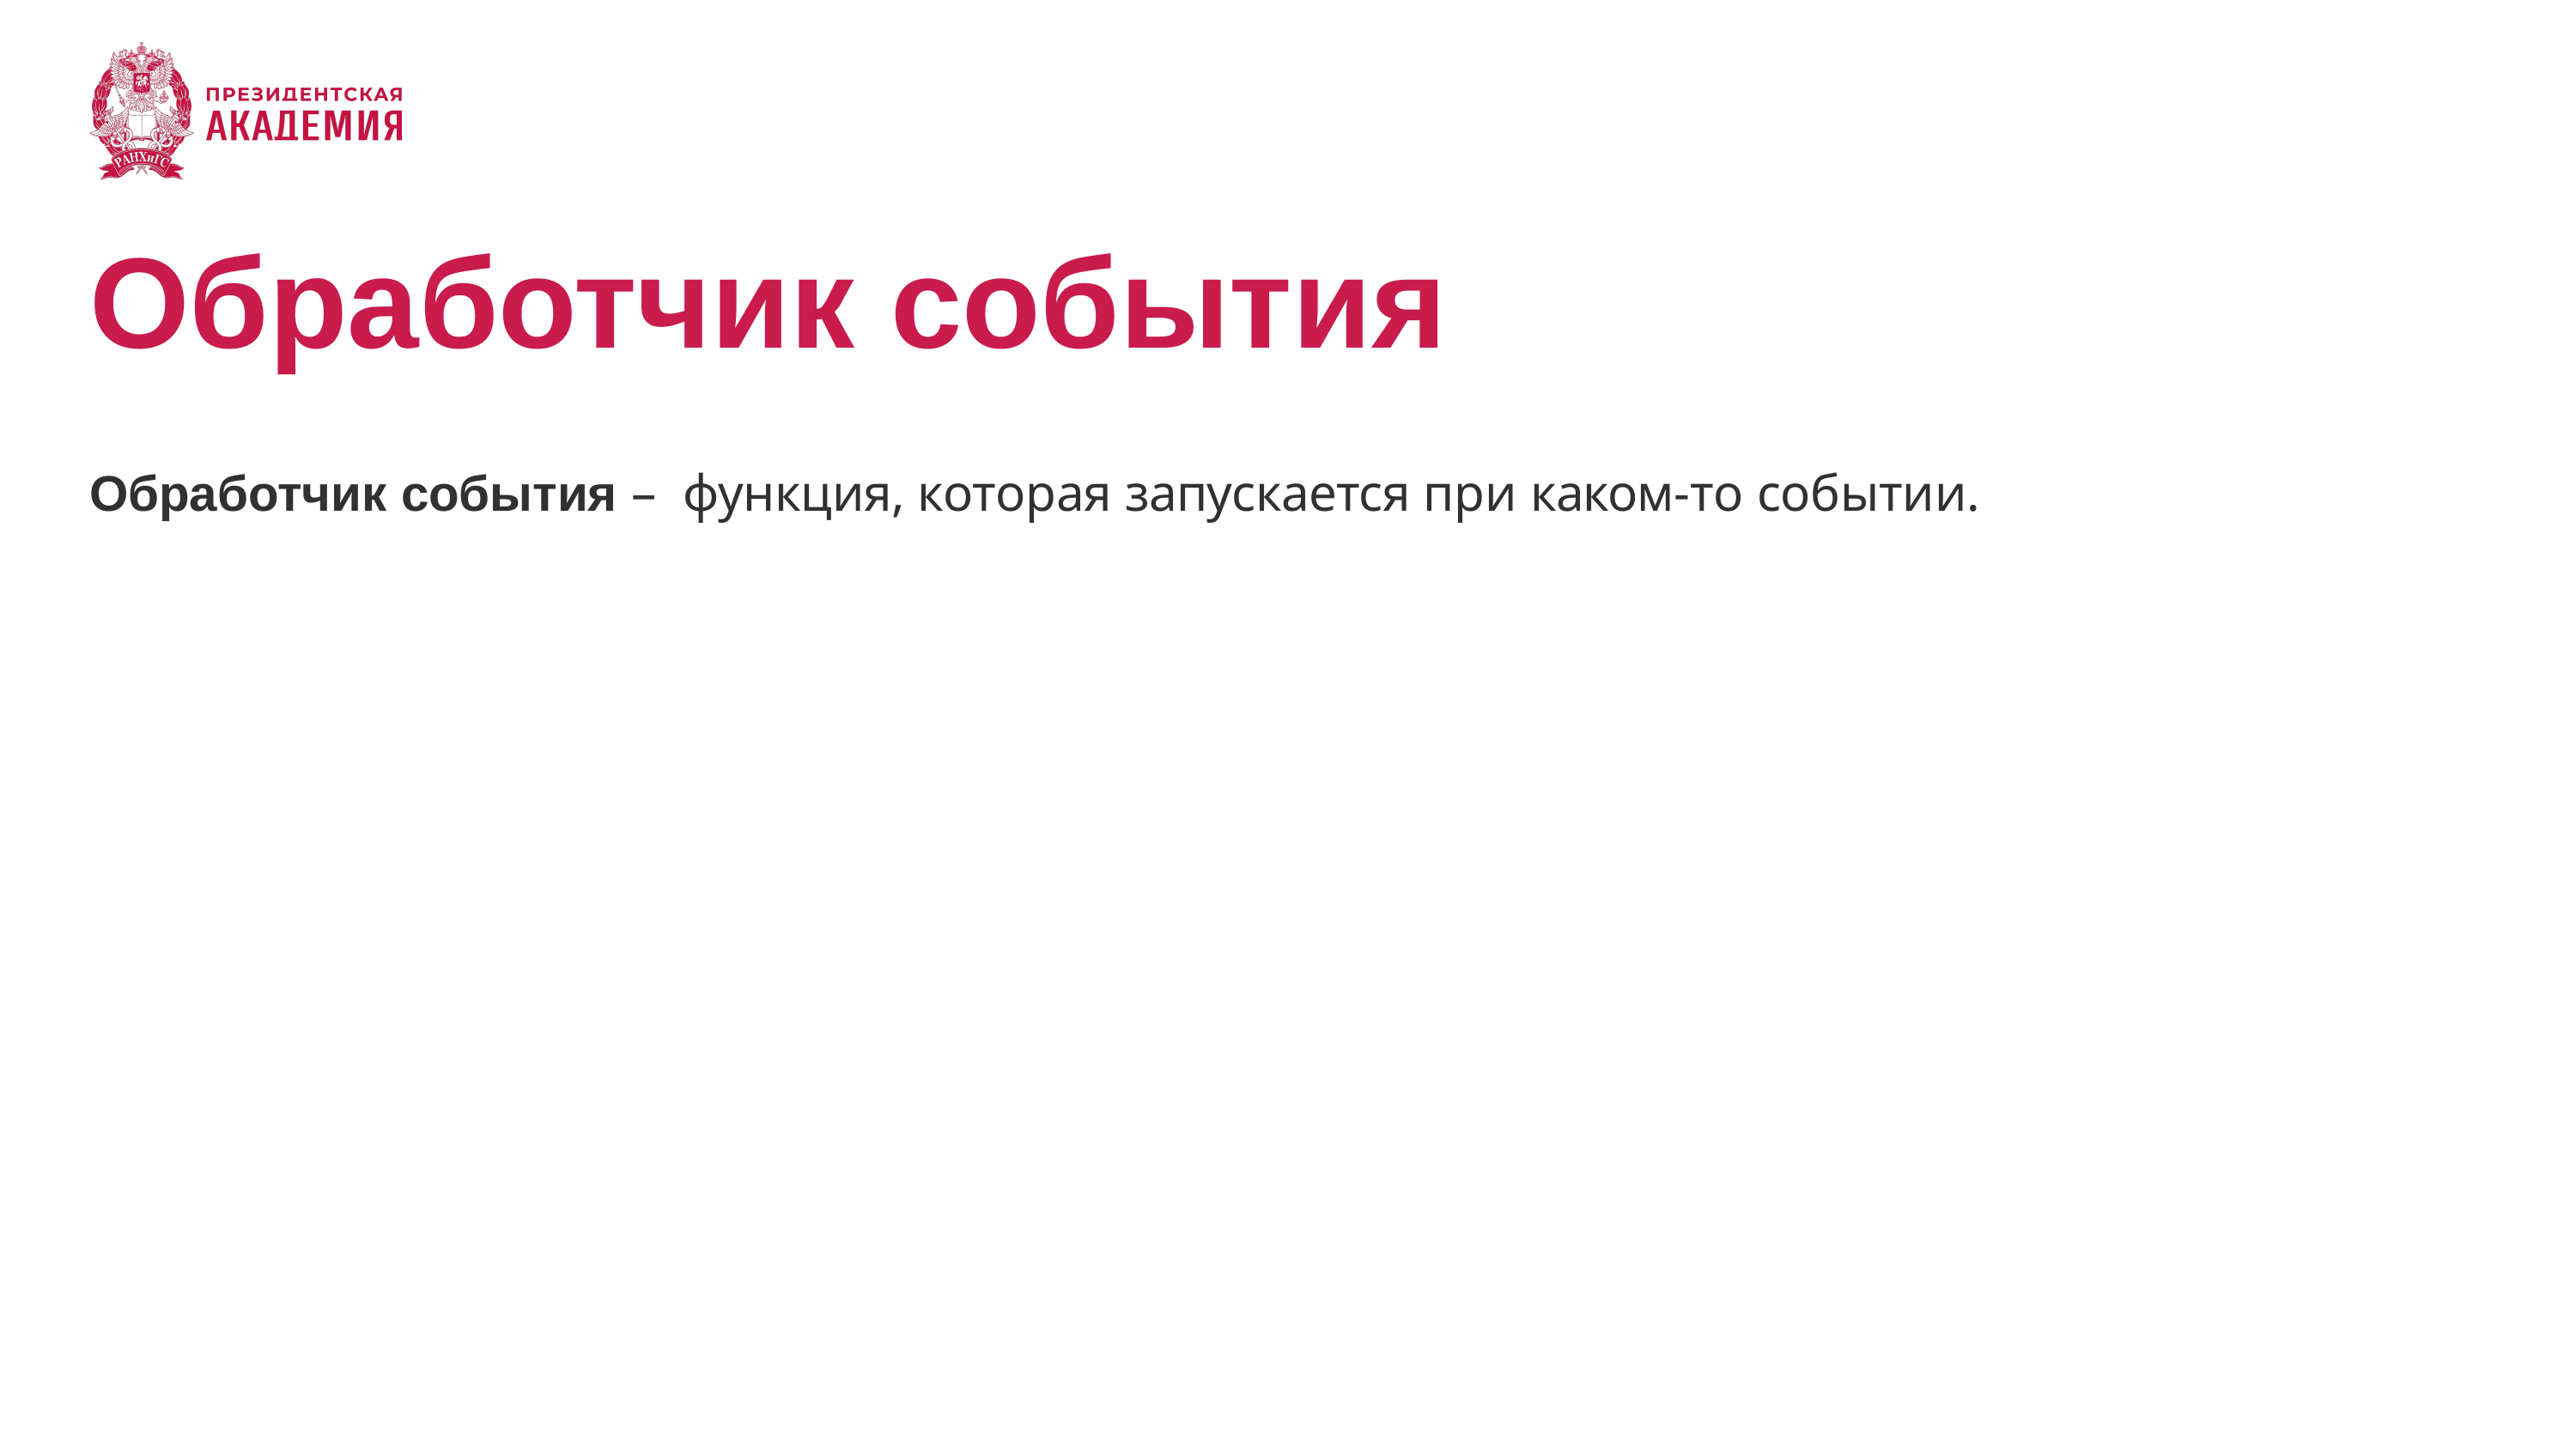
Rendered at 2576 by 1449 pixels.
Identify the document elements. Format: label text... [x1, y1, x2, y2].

text_box Обработчик события – функция, которая запускается при каком-то событии. [88, 451, 2512, 521]
title Обработчик события [88, 216, 1684, 451]
picture [89, 42, 402, 179]
